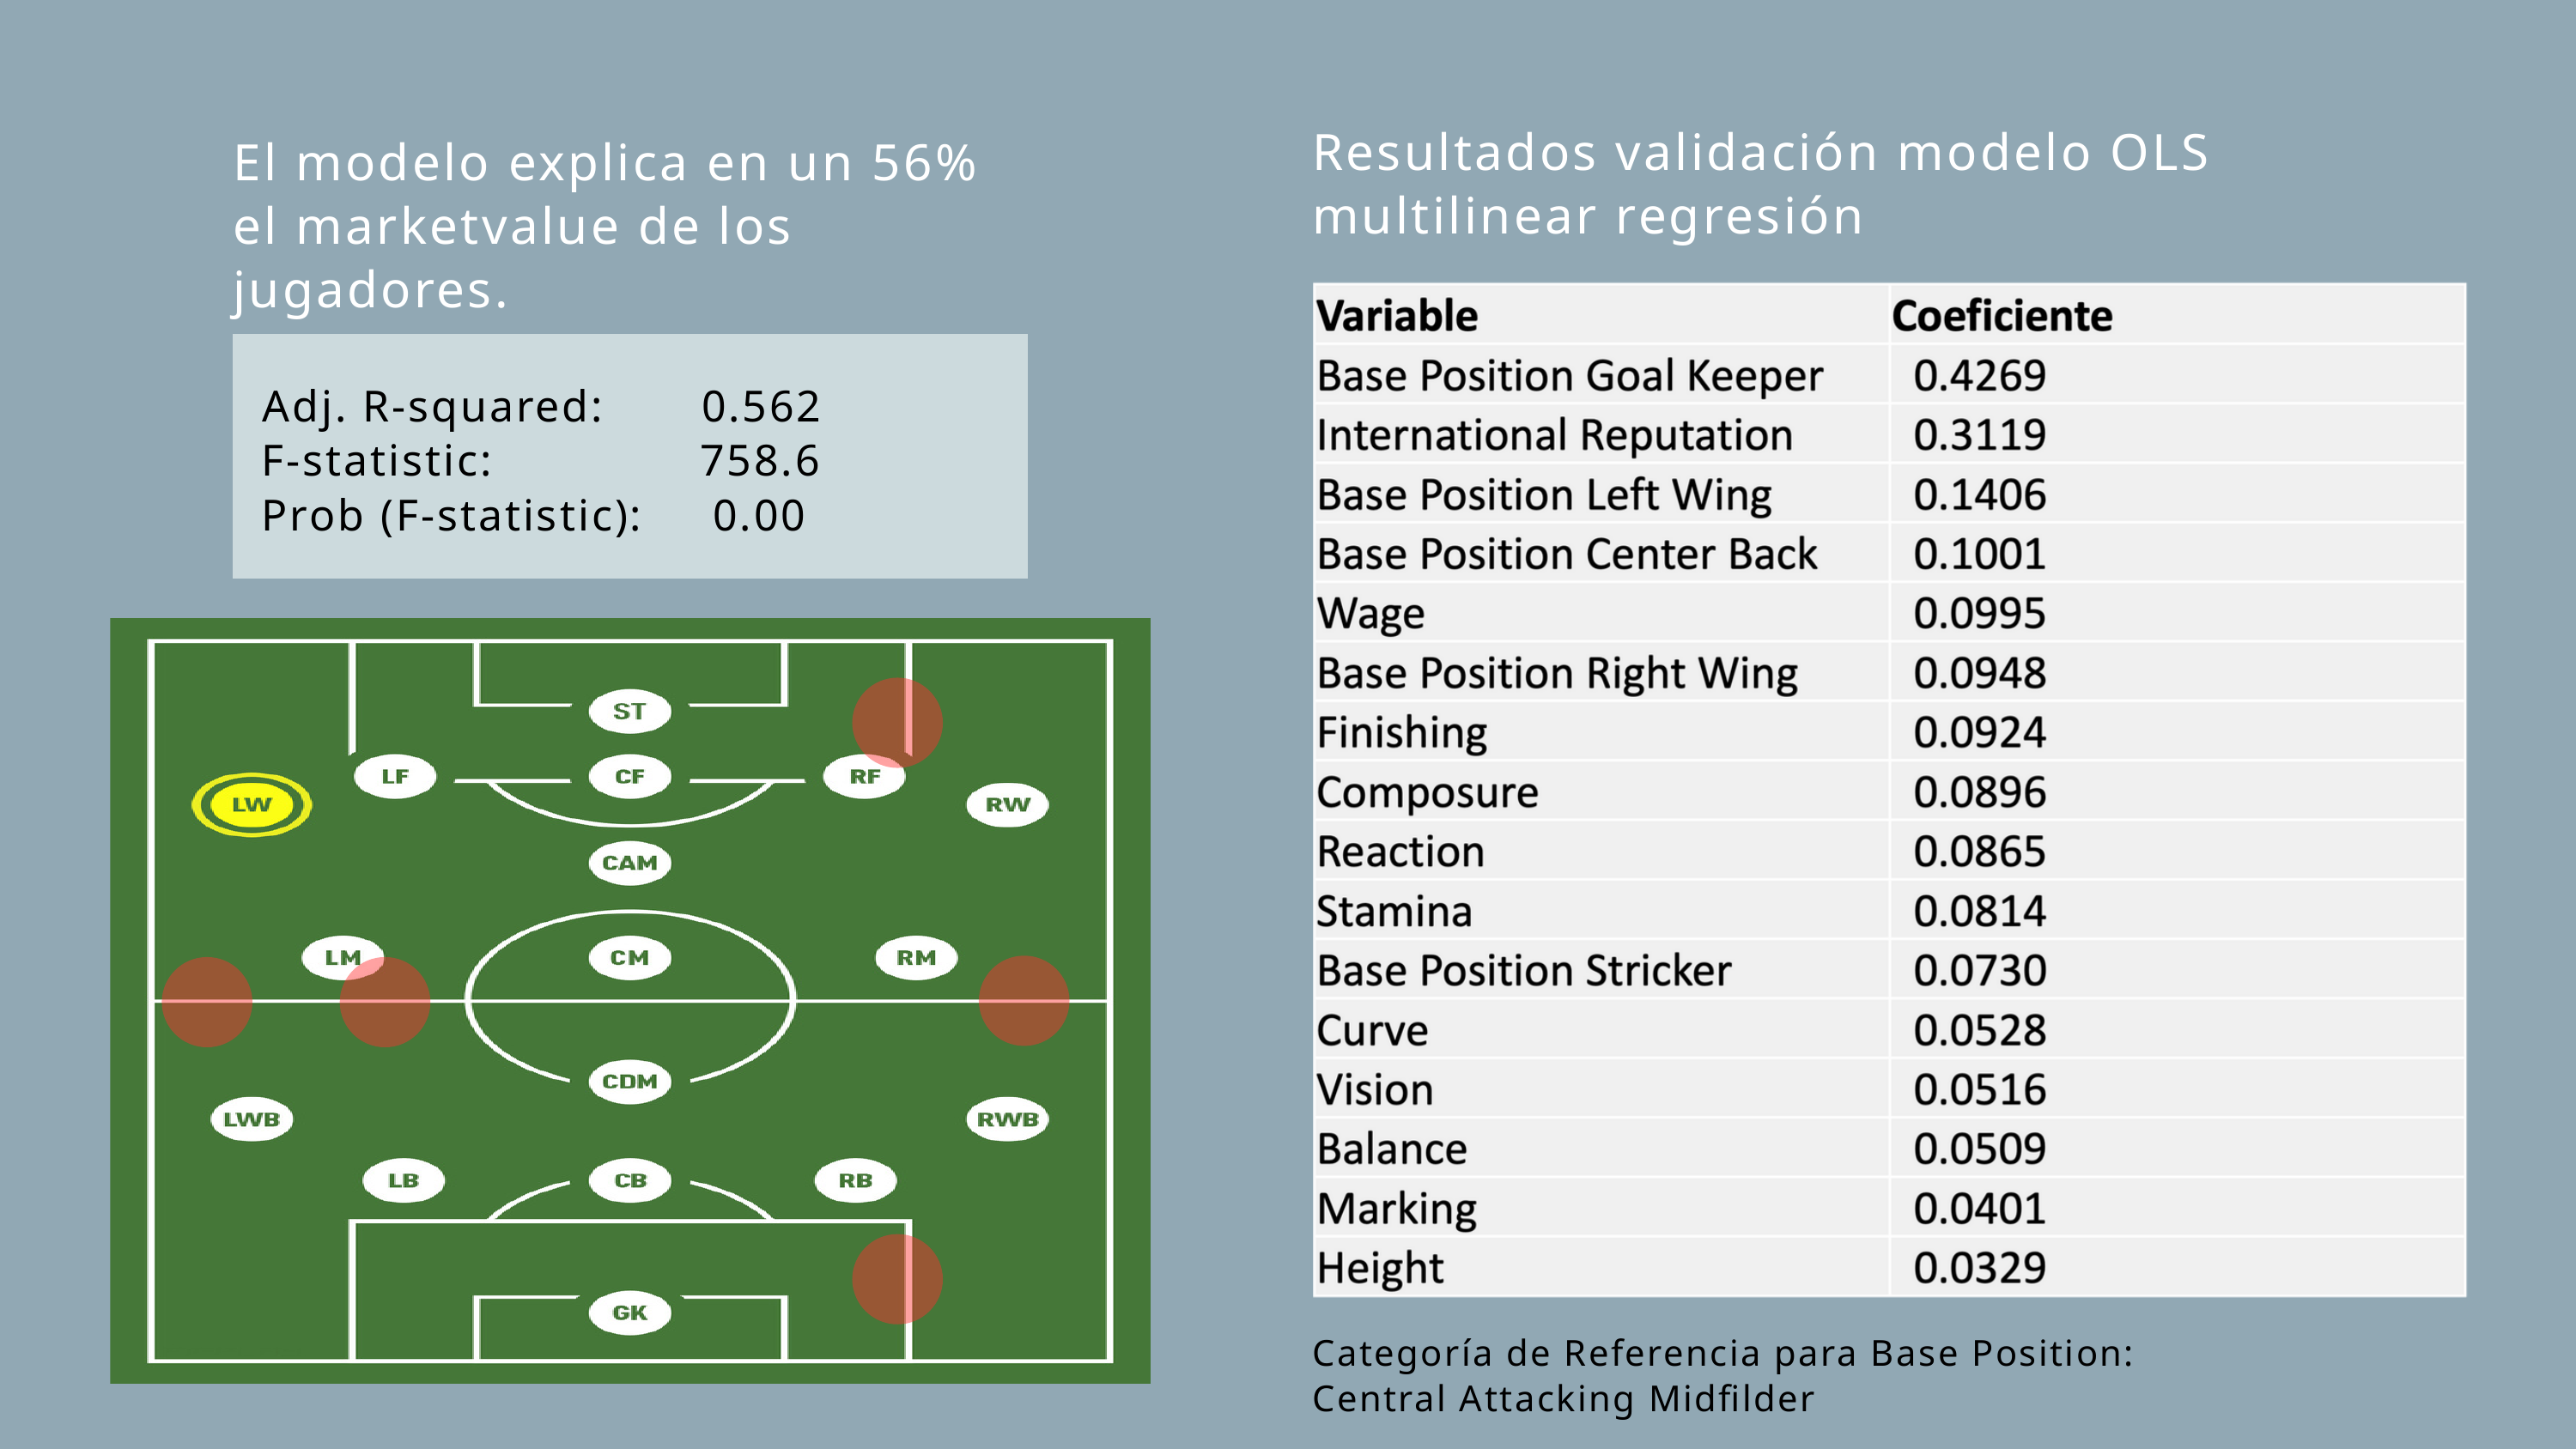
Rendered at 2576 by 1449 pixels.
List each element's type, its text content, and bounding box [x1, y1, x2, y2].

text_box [247, 480, 1013, 1449]
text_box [233, 333, 1029, 579]
picture [110, 618, 247, 1384]
picture [1013, 618, 1151, 1384]
text_box Categoría de Referencia para Base Position: Central Attacking Midfilder [1312, 1328, 2472, 1419]
text_box El modelo explica en un 56% el marketvalue de los jugadores. [233, 127, 1028, 318]
text_box Resultados validación modelo OLS multilinear regresión [1312, 116, 2472, 244]
text_box [1312, 270, 2472, 1328]
